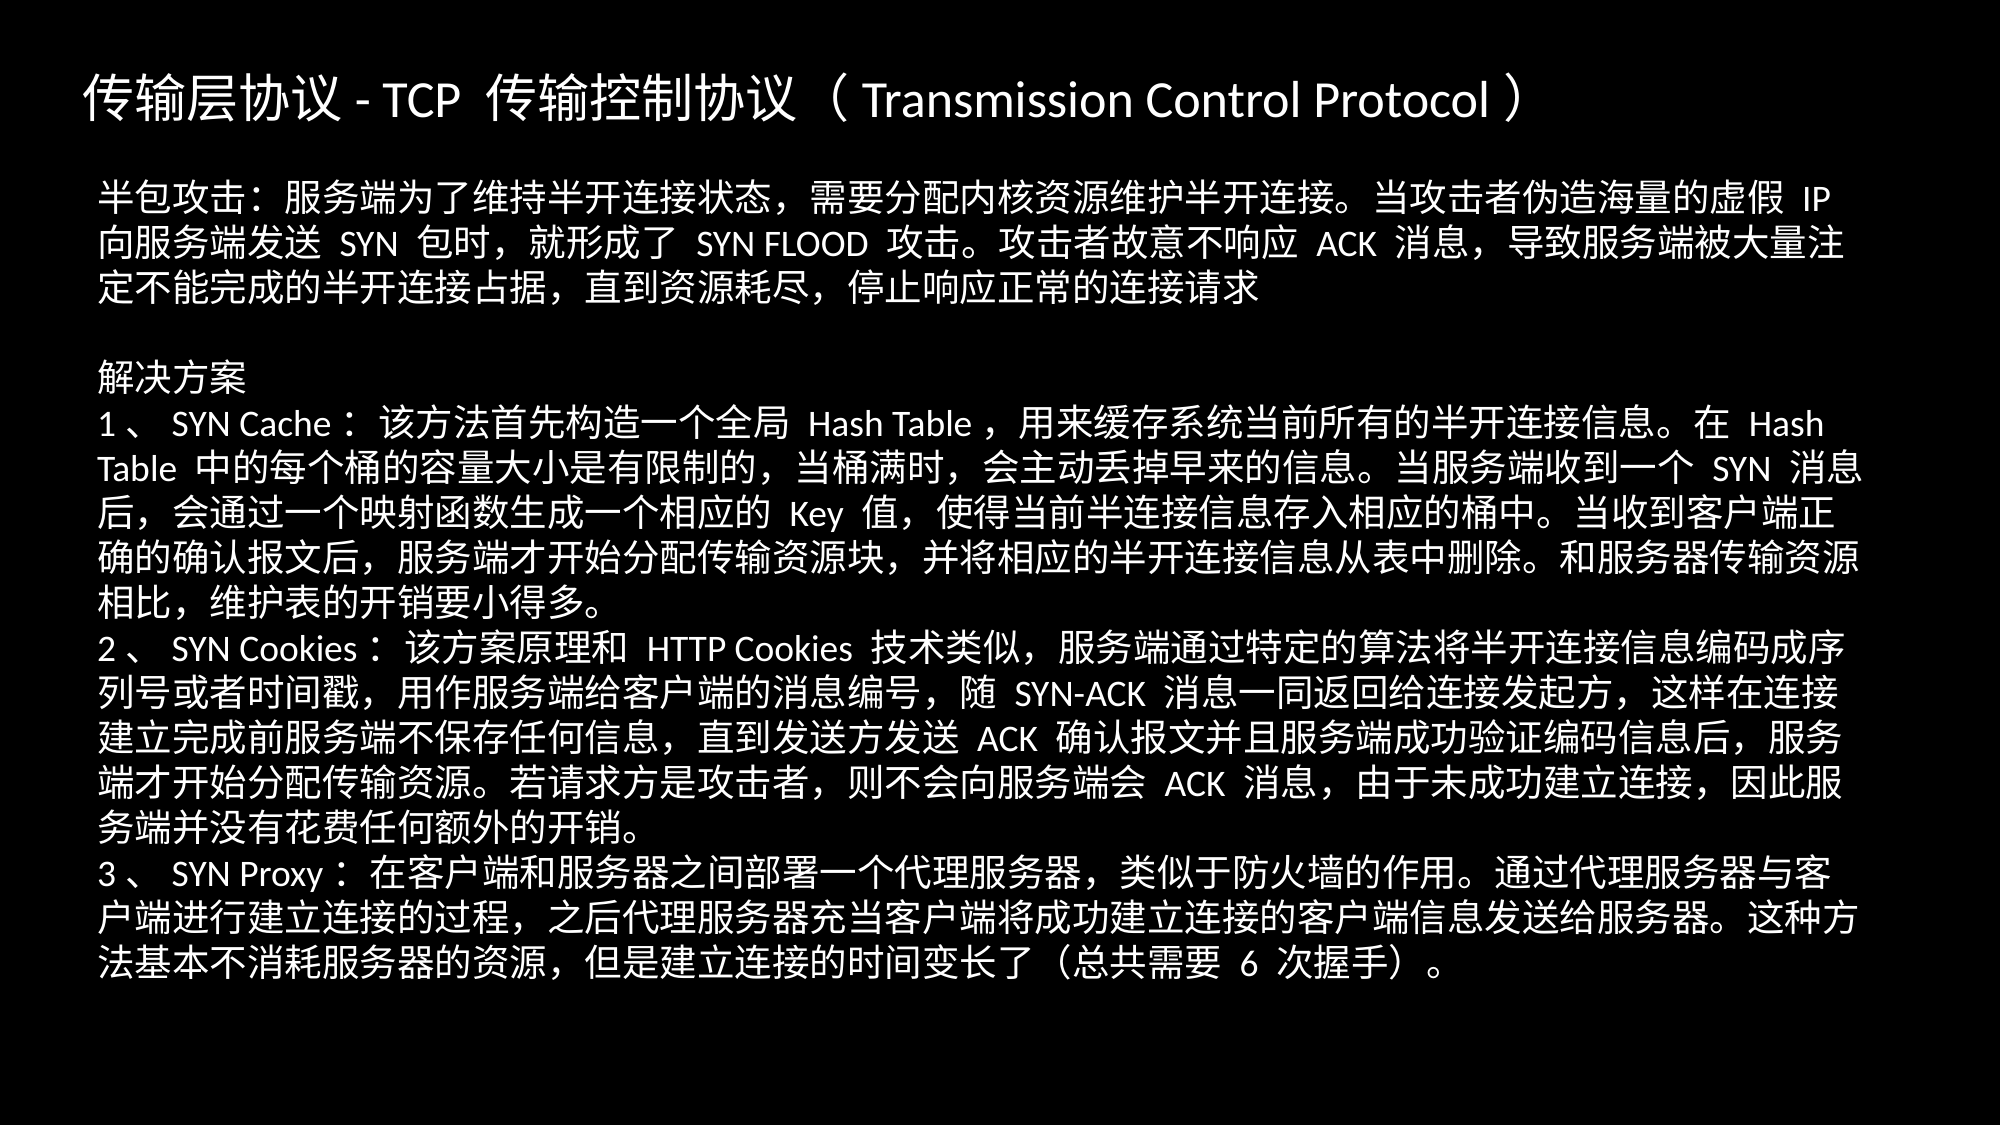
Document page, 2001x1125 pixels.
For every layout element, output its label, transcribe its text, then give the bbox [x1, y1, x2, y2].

text_box 传输层协议- TCP 传输控制协议（Transmission Control Protocol） [67, 57, 2000, 135]
text_box 半包攻击：服务端为了维持半开连接状态，需要分配内核资源维护半开连接。当攻击者伪造海量的虚假 IP 向服务端发送 SYN 包时，就形成了 SYN FLOOD 攻击。攻击者故意不响应 ACK 消息，导致服务端被大量注定不能完成的半开连接占据，直到资源耗尽，停止响应正常的连接请求 解决方案 1、SYN Cache：该方法首先构造一个全局 Hash Table，用来缓存系统当前所有的半开连接信息。在 Hash Table 中的每个桶的容量大小是有限制的，当桶满时，会主动丢掉早来的信息。当服务端收到一个 SYN 消息后，会通过一个映射函数生成一个相应的 Key 值，使得当前半连接信息存入相应的桶中。当收到客户端正确的确认报文后，服务端才开始分配传输资源块，并将相应的半开连接信息从表中删除。和服务器传输资源相比，维护表的开销要小得多。 2、SYN Cookies：该方案原理和 HTTP Cookies 技术类似，服务端通过特定的算法将半开连接信息编码成序列号或者时间戳，用作服务端给客户端的消息编号，随 SYN-ACK 消息一同返回给连接发起方，这样在连接建立完成前服务端不保存任何信息，直到发送方发送 ACK 确认报文并且服务端成功验证编码信息后，服务端才开始分配传输资源。若请求方是攻击者，则不会向服务端会 ACK 消息，由于未成功建立连接，因此服务端并没有花费任何额外的开销。 3、SYN Proxy：在客户端和服务器之间部署一个代理服务器，类似于防火墙的作用。通过代理服务器与客户端进行建立连接的过程，之后代理服务器充当客户端将成功建立连接的客户端信息发送给服务器。这种方法基本不消耗服务器的资源，但是建立连接的时间变长了（总共需要 6 次握手）。 [82, 166, 1882, 1082]
